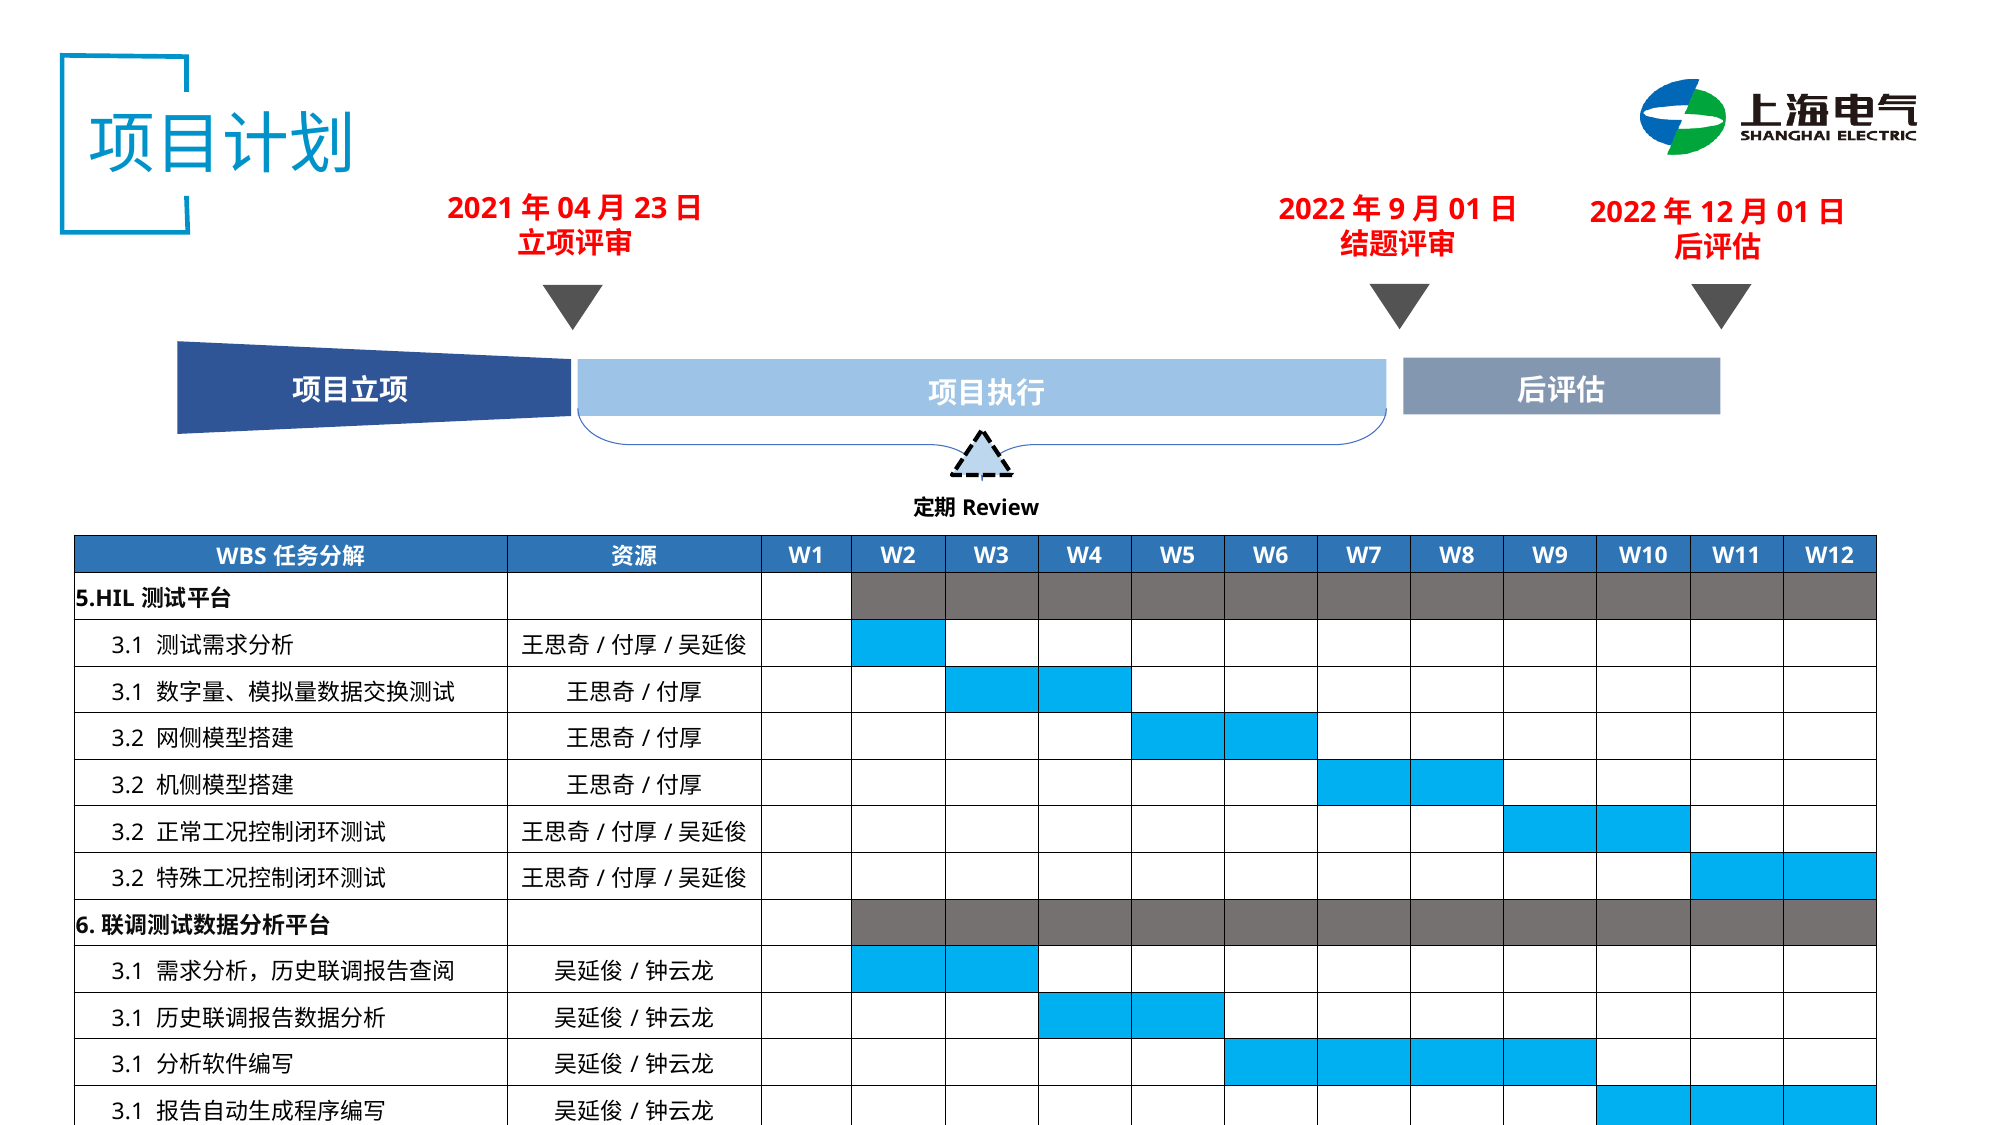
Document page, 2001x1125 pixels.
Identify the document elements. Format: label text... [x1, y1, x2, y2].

table_cell [946, 806, 1038, 852]
table_cell [1597, 806, 1690, 852]
table_cell [1132, 760, 1224, 805]
table_cell [1039, 713, 1131, 759]
table_cell [1597, 620, 1690, 666]
table_cell [1784, 620, 1876, 666]
text_box [986, 434, 1372, 455]
table_cell 王思奇/付厚/吴延俊 [508, 853, 761, 899]
table_cell [1411, 573, 1503, 619]
table_cell [1039, 620, 1131, 666]
table_cell [1039, 1039, 1131, 1085]
table_cell [1691, 713, 1783, 759]
table_cell [1225, 993, 1317, 1038]
table_cell [1691, 667, 1783, 712]
table_header W8 [1411, 536, 1503, 572]
table_cell [946, 993, 1038, 1038]
table_cell [1504, 1039, 1596, 1085]
table_cell [1039, 900, 1131, 945]
table_header W2 [852, 536, 945, 572]
table_cell [1411, 900, 1503, 945]
table_cell [1132, 946, 1224, 992]
table_cell 吴延俊/钟云龙 [508, 1039, 761, 1085]
table_cell [1039, 853, 1131, 899]
table_cell [852, 900, 945, 945]
table_cell [1225, 760, 1317, 805]
table_cell [1411, 806, 1503, 852]
table_cell [762, 667, 851, 712]
table_cell [1784, 1086, 1876, 1125]
table_cell [508, 573, 761, 619]
table_header W7 [1318, 536, 1410, 572]
text_box 2021年04月23日 立项评审 [432, 182, 719, 267]
table_cell [946, 853, 1038, 899]
table_cell [1132, 900, 1224, 945]
table_cell 3.1 数字量、模拟量数据交换测试 [75, 667, 507, 712]
table_cell 6.联调测试数据分析平台 [75, 900, 507, 945]
picture [1640, 76, 1925, 157]
table_cell [1318, 946, 1410, 992]
table_header W11 [1691, 536, 1783, 572]
table_header W10 [1597, 536, 1690, 572]
table_cell 3.2 网侧模型搭建 [75, 713, 507, 759]
table_cell [1691, 853, 1783, 899]
table_cell [852, 667, 945, 712]
table_cell [1504, 806, 1596, 852]
table_cell 王思奇/付厚 [508, 713, 761, 759]
table_cell [1597, 1086, 1690, 1125]
table_cell [1318, 667, 1410, 712]
table_cell [1318, 620, 1410, 666]
table_cell [1039, 667, 1131, 712]
table_cell [1411, 993, 1503, 1038]
table_cell [1597, 573, 1690, 619]
table_header W1 [762, 536, 851, 572]
table_header W12 [1784, 536, 1876, 572]
table_cell [1225, 1086, 1317, 1125]
table_cell [762, 806, 851, 852]
table_cell [1411, 1039, 1503, 1085]
table_cell [762, 713, 851, 759]
table_header W6 [1225, 536, 1317, 572]
table_cell [1318, 713, 1410, 759]
table_cell [1411, 760, 1503, 805]
table_cell [1691, 993, 1783, 1038]
table_cell [1504, 573, 1596, 619]
table_cell 王思奇/付厚 [508, 667, 761, 712]
table_cell [1225, 900, 1317, 945]
table_cell [1784, 853, 1876, 899]
table_cell 王思奇/付厚/吴延俊 [508, 620, 761, 666]
table_cell [1784, 946, 1876, 992]
table_cell [762, 946, 851, 992]
table_cell [508, 900, 761, 945]
table_cell [946, 946, 1038, 992]
table_cell [1318, 900, 1410, 945]
table_cell [762, 993, 851, 1038]
table_cell [1504, 946, 1596, 992]
table_cell [762, 760, 851, 805]
table_cell [1318, 573, 1410, 619]
table_cell [1039, 1086, 1131, 1125]
table_cell [1132, 1039, 1224, 1085]
table_cell [1784, 713, 1876, 759]
table_cell [1504, 1086, 1596, 1125]
table_cell [852, 620, 945, 666]
table_cell [1597, 946, 1690, 992]
table_cell 吴延俊/钟云龙 [508, 993, 761, 1038]
table_cell [762, 573, 851, 619]
table_cell [1039, 946, 1131, 992]
table_cell [1784, 667, 1876, 712]
text_box 2022年12月01日 后评估 [1575, 185, 1862, 271]
table_cell 3.1 需求分析，历史联调报告查阅 [75, 946, 507, 992]
table_header W9 [1504, 536, 1596, 572]
table_cell [852, 853, 945, 899]
table_cell [1691, 760, 1783, 805]
table_cell [1504, 993, 1596, 1038]
table_cell [1504, 667, 1596, 712]
table_cell [1597, 1039, 1690, 1085]
table_cell [762, 620, 851, 666]
table_cell 3.1 报告自动生成程序编写 [75, 1086, 507, 1125]
table_cell 3.2 机侧模型搭建 [75, 760, 507, 805]
table_cell [1691, 900, 1783, 945]
table_cell [1411, 713, 1503, 759]
table_cell [946, 667, 1038, 712]
table_cell [1039, 573, 1131, 619]
table_cell [1411, 1086, 1503, 1125]
table_cell [1132, 713, 1224, 759]
table_cell [1784, 993, 1876, 1038]
table_cell [1411, 667, 1503, 712]
table_cell 王思奇/付厚 [508, 760, 761, 805]
table_cell [946, 573, 1038, 619]
table_cell [852, 946, 945, 992]
table_cell [1784, 1039, 1876, 1085]
table_cell [1597, 760, 1690, 805]
table_cell [1225, 1039, 1317, 1085]
table_cell [1504, 620, 1596, 666]
table_cell [946, 713, 1038, 759]
table_cell [1132, 853, 1224, 899]
table_cell [1318, 1086, 1410, 1125]
table_header W4 [1039, 536, 1131, 572]
table_cell [946, 900, 1038, 945]
table_cell [1318, 993, 1410, 1038]
table_cell [1039, 806, 1131, 852]
table_cell [1225, 946, 1317, 992]
table_cell [1318, 806, 1410, 852]
table_cell [762, 900, 851, 945]
table_cell [1504, 900, 1596, 945]
table_cell [1597, 713, 1690, 759]
table_cell 3.1 历史联调报告数据分析 [75, 993, 507, 1038]
table_cell [852, 760, 945, 805]
table_cell 3.2 特殊工况控制闭环测试 [75, 853, 507, 899]
table_header W5 [1132, 536, 1224, 572]
table_cell [1504, 760, 1596, 805]
table_cell [1225, 713, 1317, 759]
table_cell [946, 1086, 1038, 1125]
text_box [592, 434, 978, 455]
table_cell [1039, 993, 1131, 1038]
table_cell [1318, 853, 1410, 899]
table_cell 3.1 分析软件编写 [75, 1039, 507, 1085]
text_box 定期Review [888, 486, 1054, 528]
table_cell [1132, 993, 1224, 1038]
table_cell [762, 1039, 851, 1085]
table_cell [1784, 806, 1876, 852]
table_cell [1597, 667, 1690, 712]
table_cell 3.2 正常工况控制闭环测试 [75, 806, 507, 852]
table_cell [946, 620, 1038, 666]
table_cell [1691, 806, 1783, 852]
table_cell [1225, 620, 1317, 666]
table_cell [852, 573, 945, 619]
table_cell [1225, 853, 1317, 899]
table_cell 3.1 测试需求分析 [75, 620, 507, 666]
table_cell [1691, 1039, 1783, 1085]
table_cell [1784, 760, 1876, 805]
table_cell [852, 1039, 945, 1085]
table_cell 吴延俊/钟云龙 [508, 1086, 761, 1125]
table_cell [1411, 620, 1503, 666]
table_header W3 [946, 536, 1038, 572]
table_cell [1691, 946, 1783, 992]
table_cell [762, 1086, 851, 1125]
table_cell [1132, 1086, 1224, 1125]
text_box 项目计划 [74, 93, 1538, 189]
table_cell [1597, 993, 1690, 1038]
text_box [1691, 284, 1752, 311]
table_cell [1691, 573, 1783, 619]
table_cell [1225, 573, 1317, 619]
table_cell [946, 1039, 1038, 1085]
table_cell [1504, 853, 1596, 899]
text_box [951, 434, 1013, 475]
table_header 资源 [508, 536, 761, 572]
table_cell 王思奇/付厚/吴延俊 [508, 806, 761, 852]
table_cell [852, 806, 945, 852]
table_cell [1691, 620, 1783, 666]
table_cell [1132, 620, 1224, 666]
table_cell [946, 760, 1038, 805]
table_cell [1597, 900, 1690, 945]
table_cell [1784, 900, 1876, 945]
table_cell [1691, 1086, 1783, 1125]
table_cell [1132, 667, 1224, 712]
table_cell [852, 993, 945, 1038]
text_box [177, 285, 1734, 434]
table_cell [1318, 1039, 1410, 1085]
table_cell [1225, 806, 1317, 852]
table_cell [1411, 853, 1503, 899]
table_cell [1132, 573, 1224, 619]
table_cell [1597, 853, 1690, 899]
table_cell 5.HIL测试平台 [75, 573, 507, 619]
table_cell [852, 1086, 945, 1125]
table_cell [1784, 573, 1876, 619]
table_cell [1318, 760, 1410, 805]
table_cell [762, 853, 851, 899]
table_cell 吴延俊/钟云龙 [508, 946, 761, 992]
table_cell [1504, 713, 1596, 759]
table_cell [1039, 760, 1131, 805]
text_box 2022年9月01日 结题评审 [1263, 183, 1534, 269]
table_cell [1132, 806, 1224, 852]
table_header WBS任务分解 [75, 536, 507, 572]
table_cell [1411, 946, 1503, 992]
table_cell [852, 713, 945, 759]
table_cell [1225, 667, 1317, 712]
